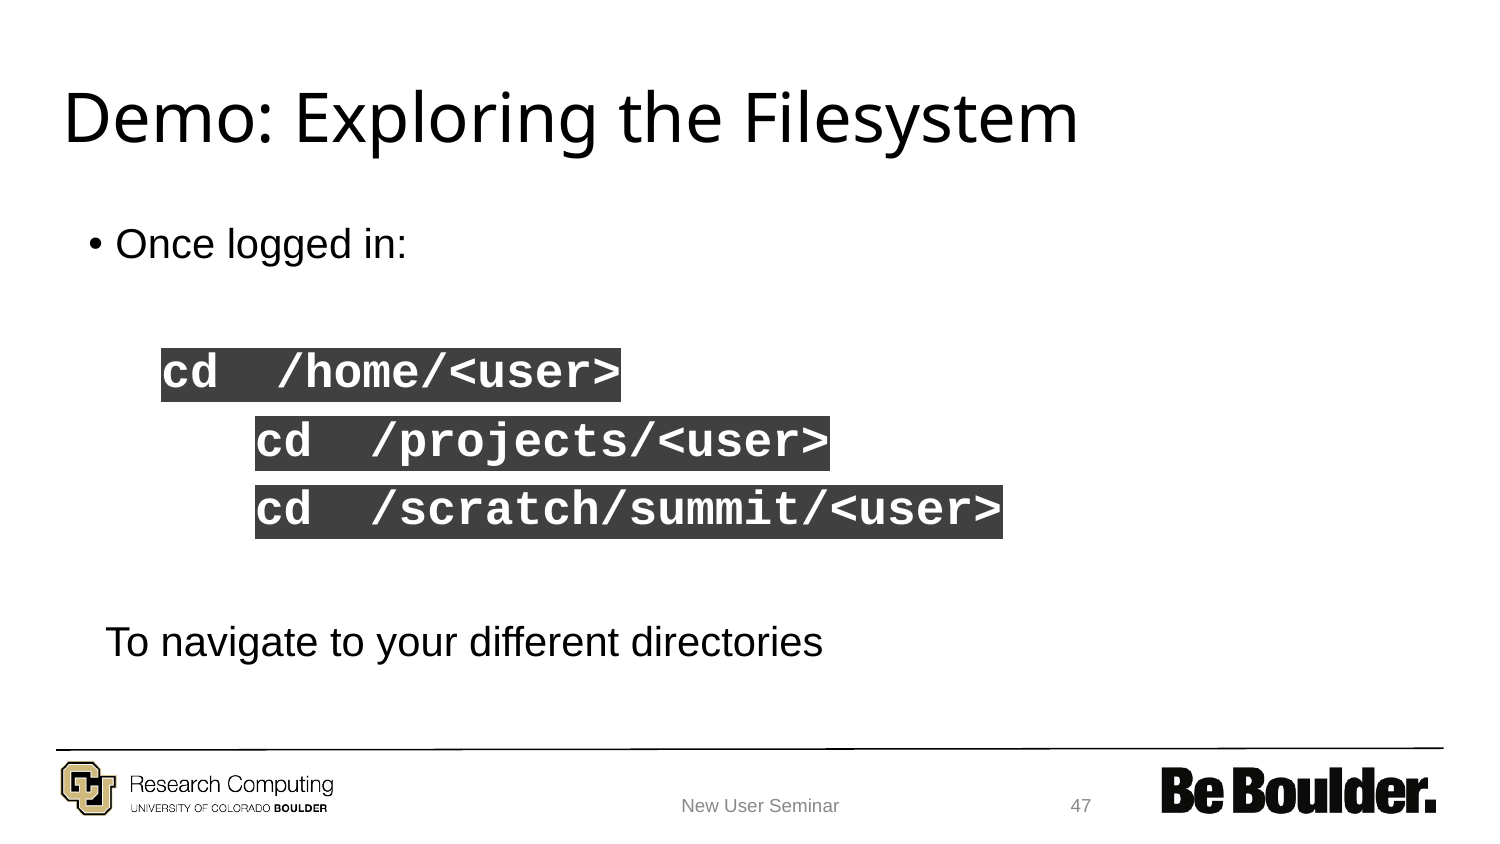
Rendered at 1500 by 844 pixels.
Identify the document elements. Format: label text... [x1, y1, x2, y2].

list Once logged in: cd /home/<user> cd /projects/<user> cd /scratch/summit/<user> To navigate to your different directories [75, 217, 1292, 770]
picture [60, 761, 333, 816]
footer New User Seminar [507, 782, 1014, 827]
slide_number ‹#› [1059, 782, 1144, 827]
title Demo: Exploring the Filesystem [51, 72, 1449, 167]
picture [1143, 761, 1454, 816]
